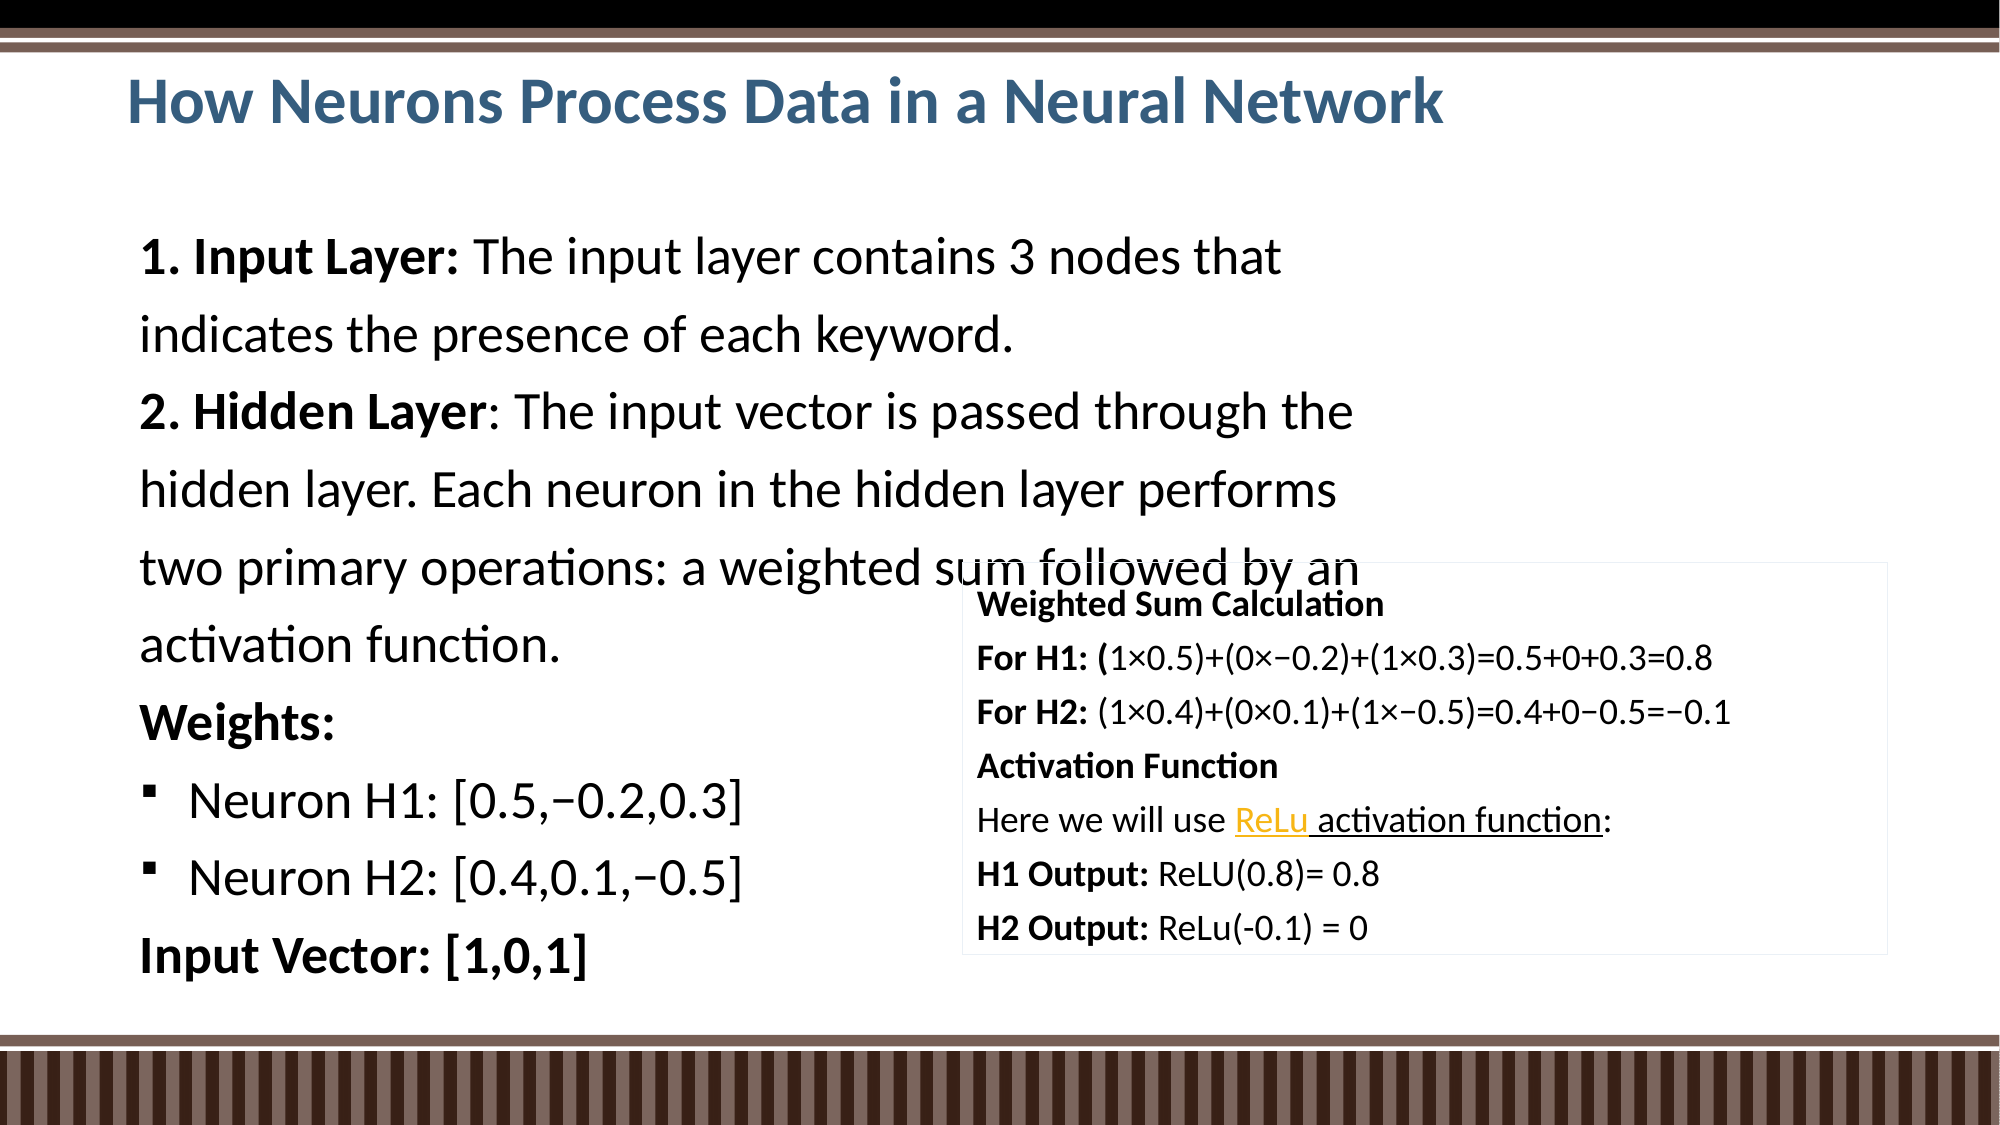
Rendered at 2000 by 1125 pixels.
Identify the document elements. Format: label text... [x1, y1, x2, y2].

text_box Weighted Sum Calculation For H1: (1×0.5)+(0×−0.2)+(1×0.3)=0.5+0+0.3=0.8 For H2: (1×0.4)+(0×0.1)+(1×−0.5)=0.4+0−0.5=−0.1 Activation Function Here we will use ReLu activation function: H1 Output: ReLU(0.8)= 0.8 H2 Output: ReLu(-0.1) = 0 [962, 562, 1888, 955]
title How Neurons Process Data in a Neural Network [112, 50, 1613, 225]
list 1. Input Layer: The input layer contains 3 nodes that indicates the presence of each keyword. 2. Hidden Layer: The input vector is passed through the hidden layer. Each neuron in the hidden layer performs two primary operations: a weighted sum followed by an activation function. Weights: Neuron H1: [0.5,−0.2,0.3] Neuron H2: [0.4,0.1,−0.5] Input Vector: [1,0,1] [124, 200, 1413, 1013]
